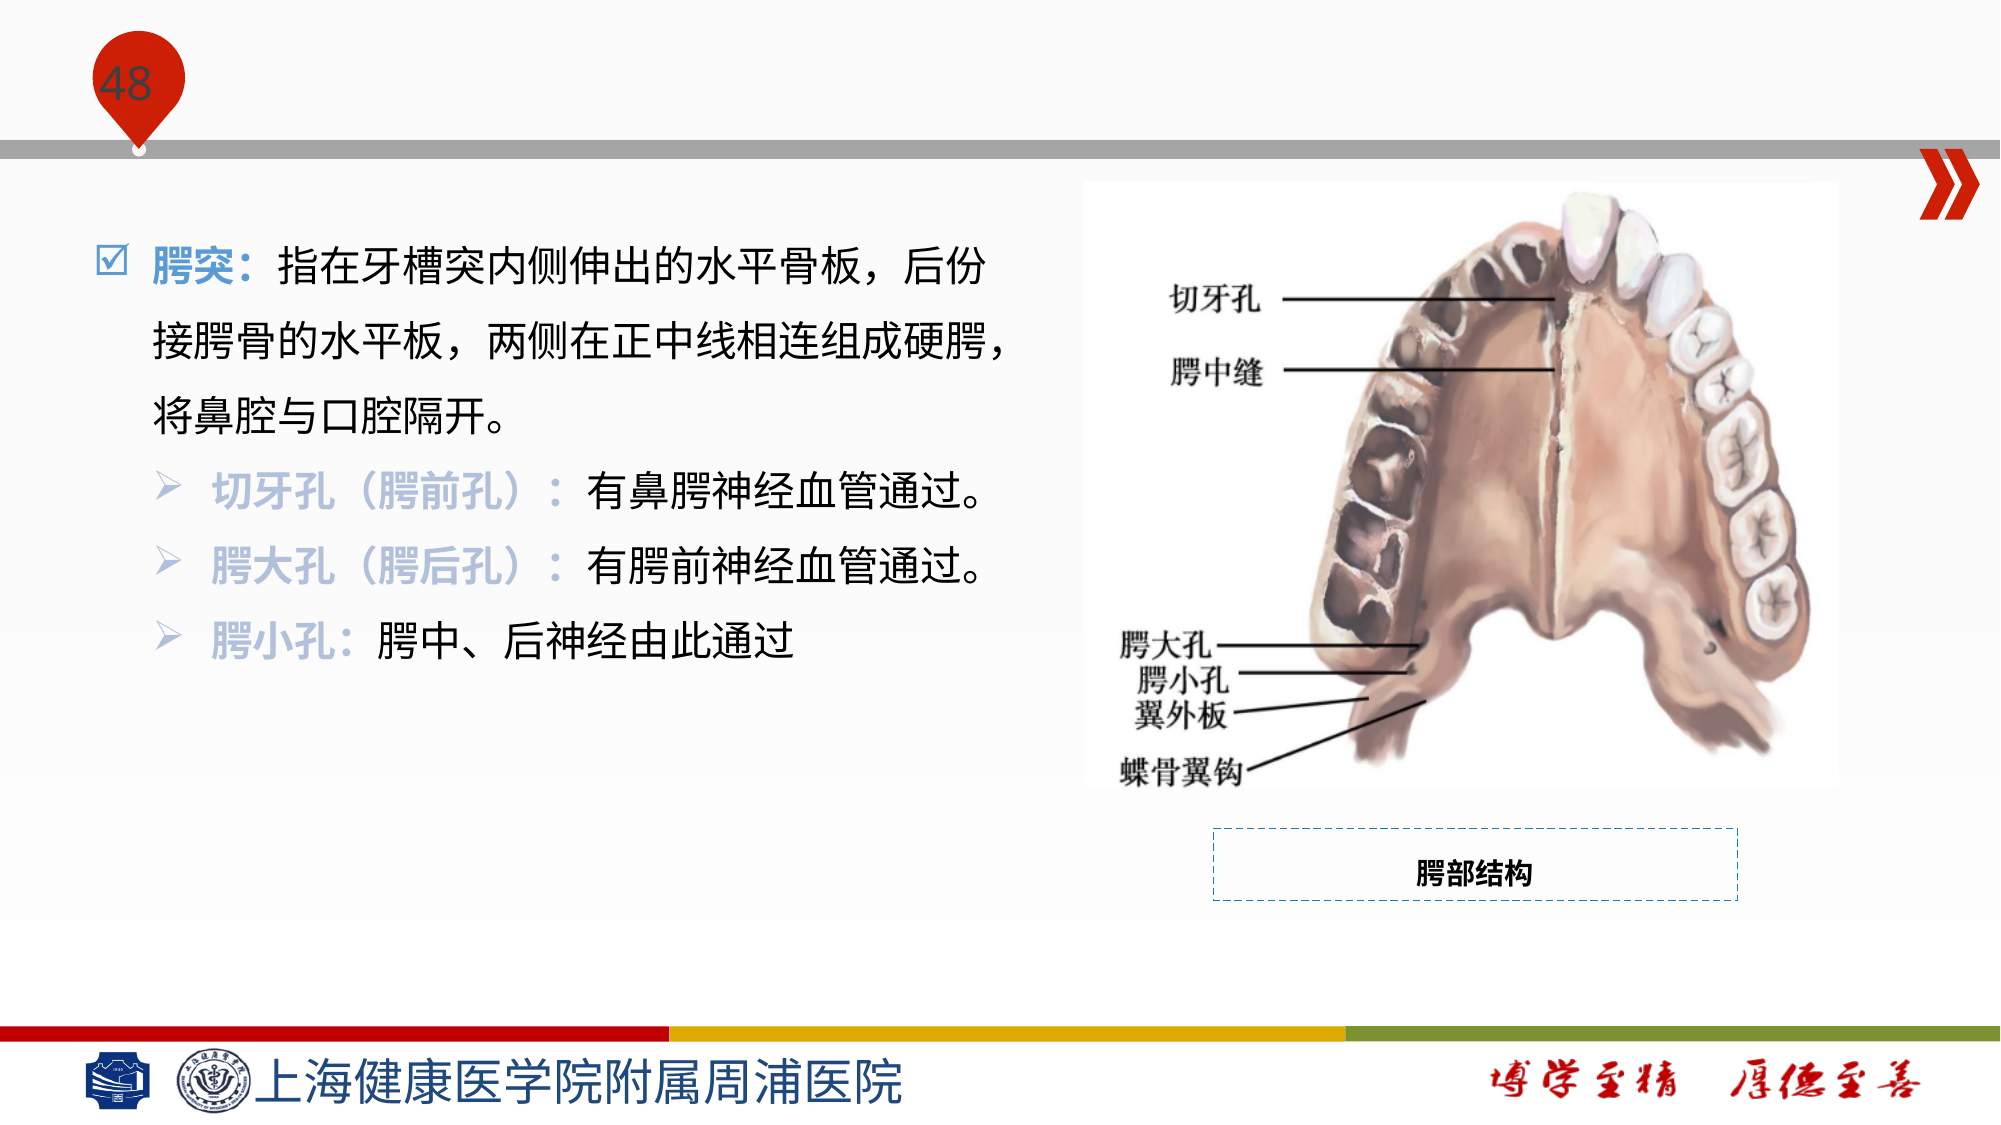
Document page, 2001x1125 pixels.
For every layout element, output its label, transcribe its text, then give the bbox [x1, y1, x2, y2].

text_box 腭突：指在牙槽突内侧伸出的水平骨板，后份接腭骨的水平板，两侧在正中线相连组成硬腭，将鼻腔与口腔隔开。 切牙孔（腭前孔）：有鼻腭神经血管通过。 腭大孔（腭后孔）：有腭前神经血管通过。 腭小孔：腭中、后神经由此通过 [78, 207, 1008, 673]
text_box 腭部结构 [1213, 828, 1738, 901]
picture [1083, 180, 1840, 789]
picture [1458, 1043, 1955, 1124]
picture [70, 1042, 260, 1121]
